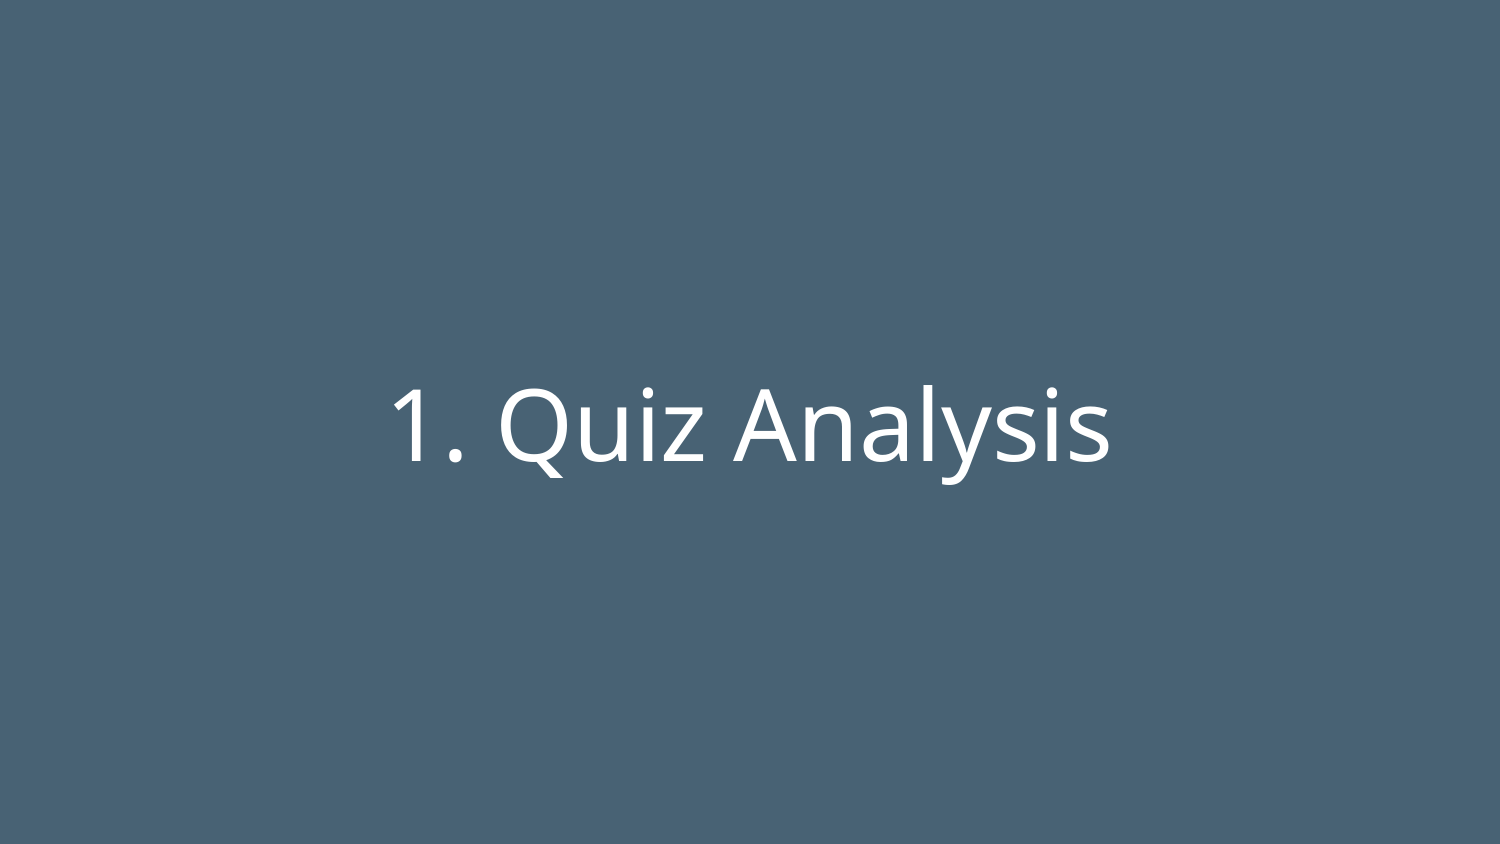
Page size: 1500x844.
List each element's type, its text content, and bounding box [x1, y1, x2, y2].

text_box 1. Quiz Analysis [123, 253, 1377, 591]
